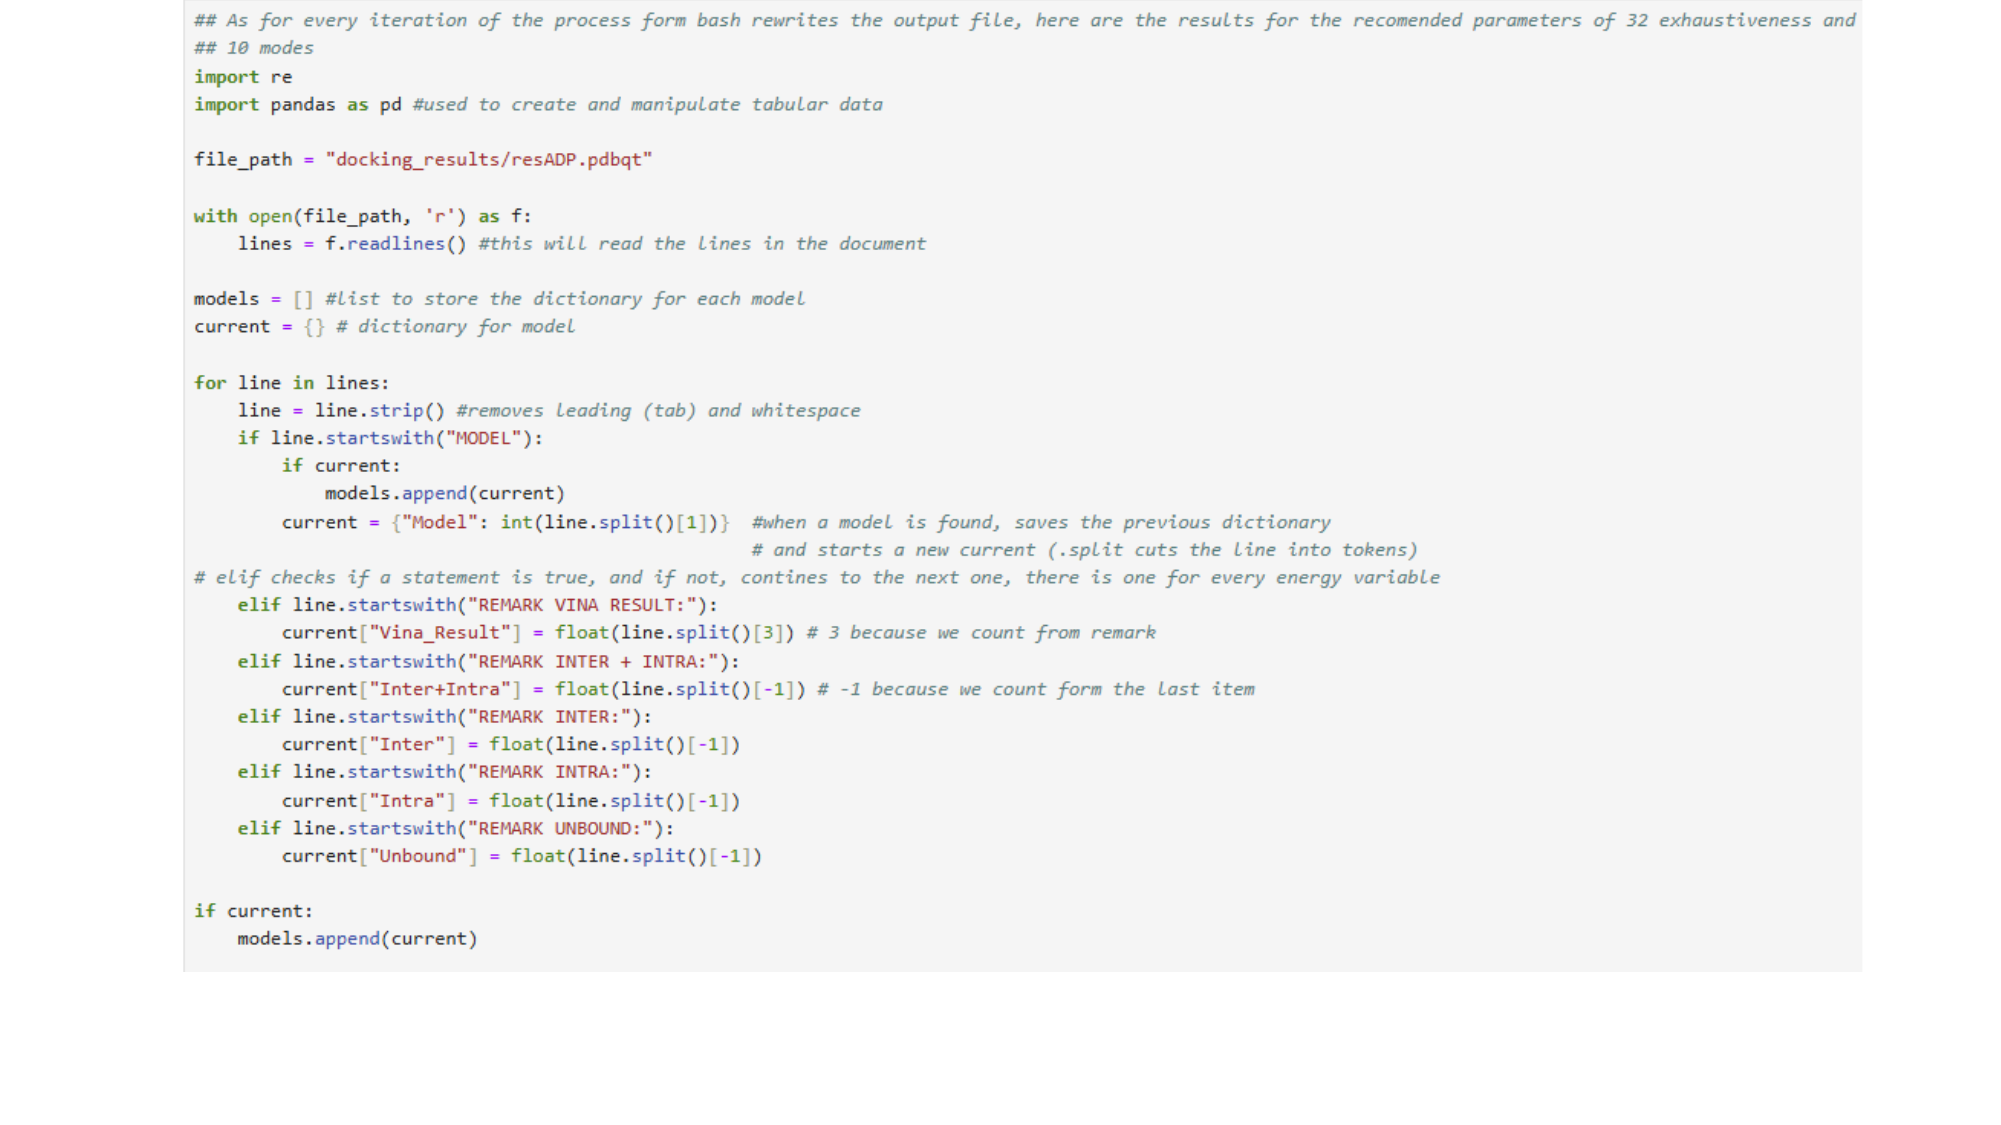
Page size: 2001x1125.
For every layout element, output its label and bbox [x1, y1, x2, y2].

picture [179, 0, 1863, 972]
